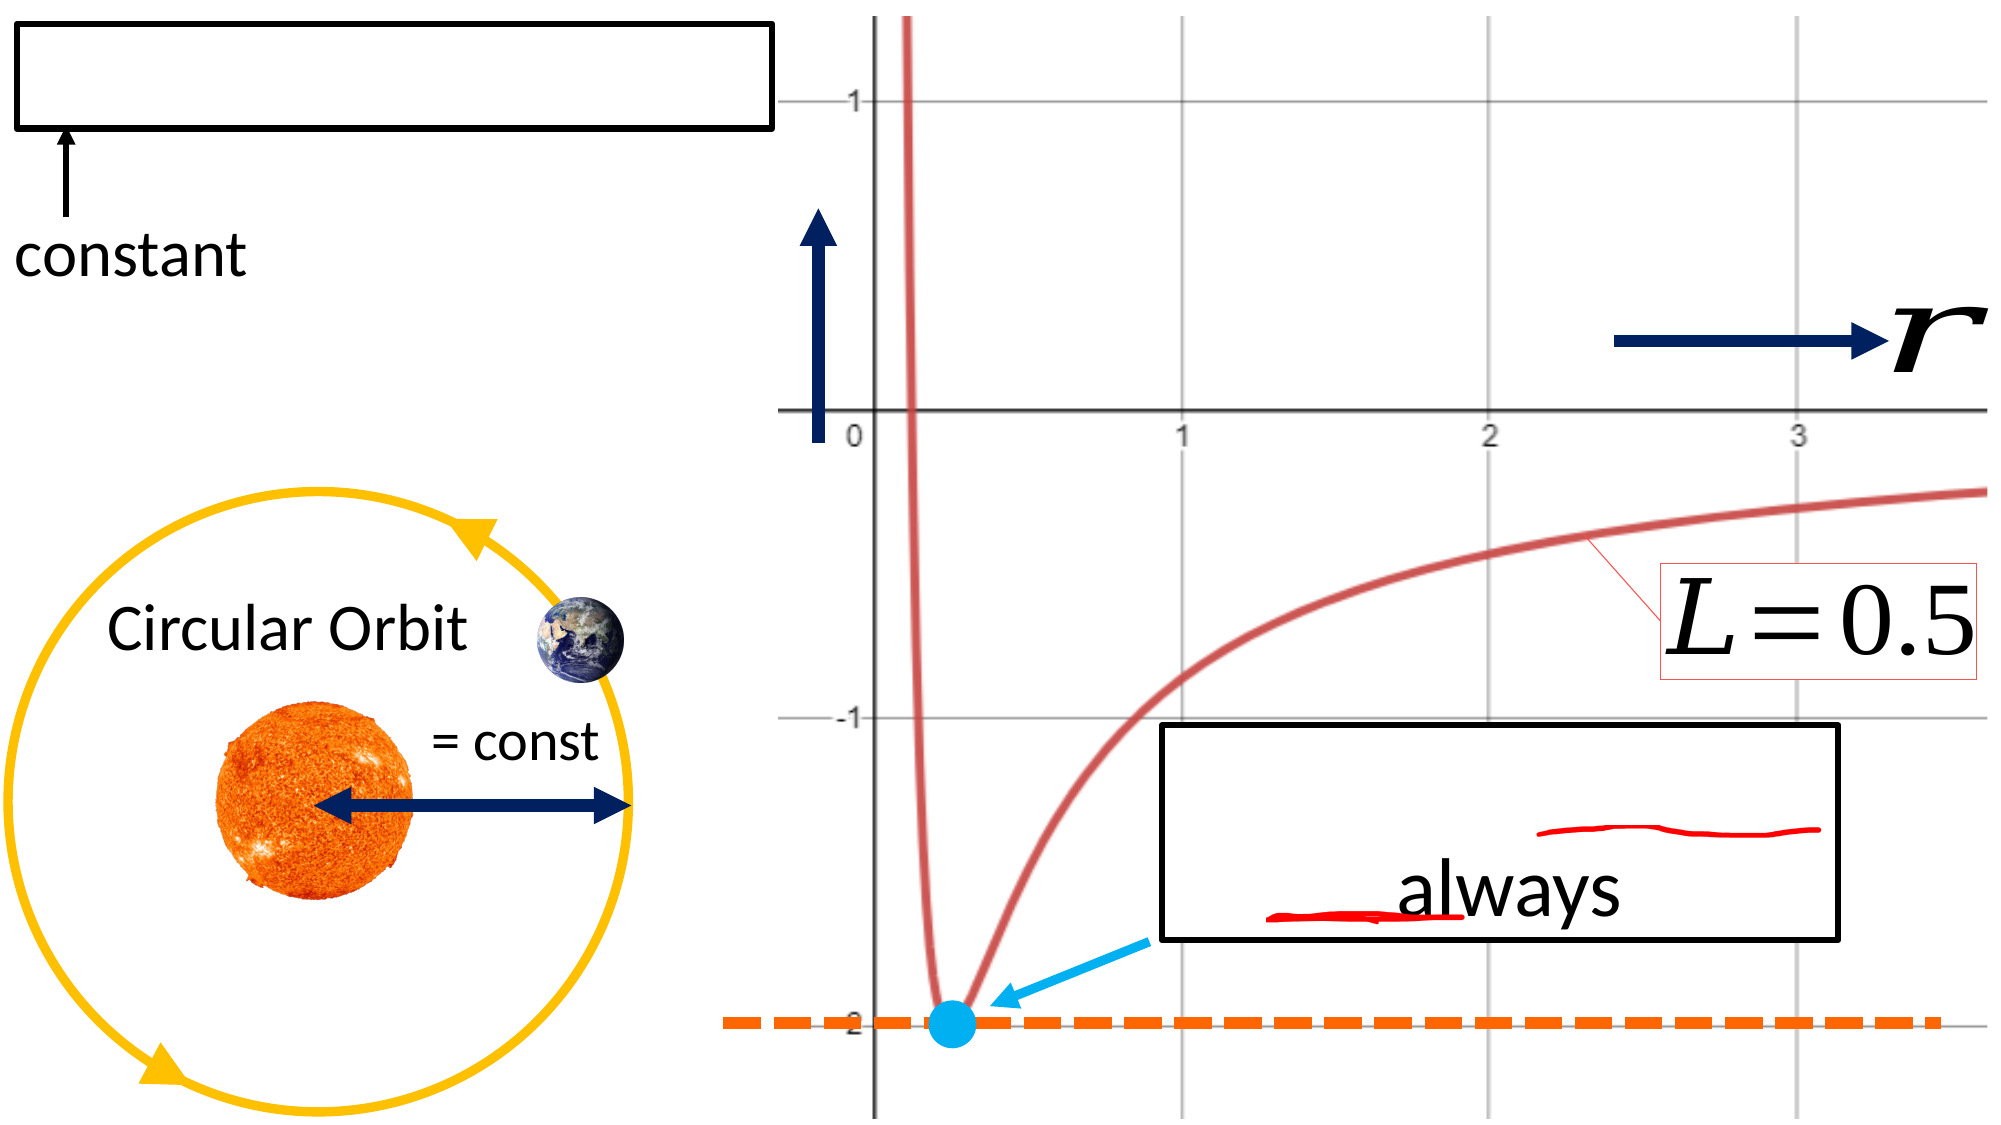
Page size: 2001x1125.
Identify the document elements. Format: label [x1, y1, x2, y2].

text_box [928, 725, 1839, 1049]
text_box [313, 694, 632, 806]
text_box [1582, 533, 1977, 680]
text_box [7, 485, 629, 1119]
text_box [1613, 264, 2000, 402]
text_box [629, 942, 1942, 1110]
text_box [0, 125, 272, 298]
picture [778, 16, 1988, 1119]
